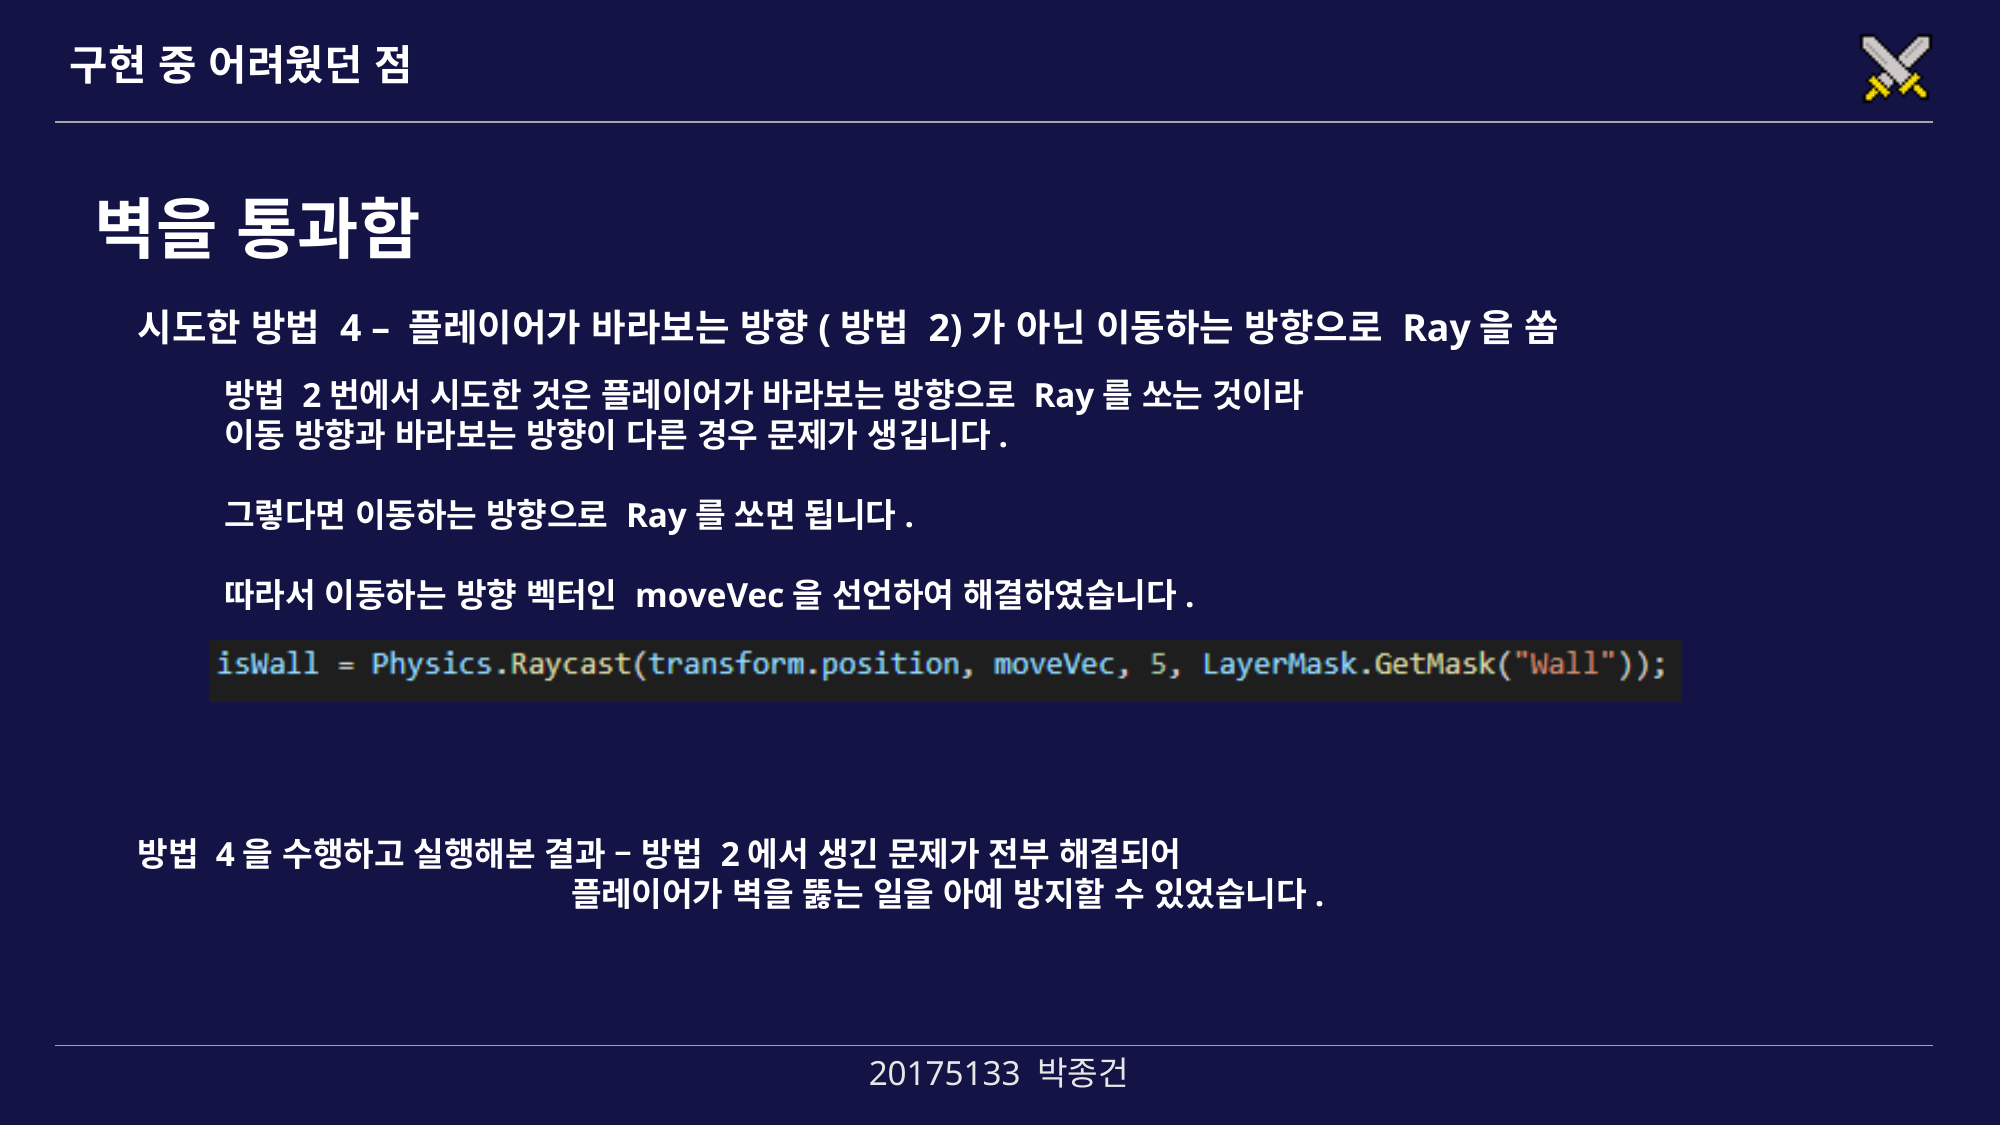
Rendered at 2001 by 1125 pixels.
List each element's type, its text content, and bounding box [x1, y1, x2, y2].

text_box 구현 중 어려웠던 점 [55, 31, 1787, 96]
text_box 시도한 방법 4 – 플레이어가 바라보는 방향(방법 2)가 아닌 이동하는 방향으로 Ray을 쏨 [122, 296, 1817, 357]
text_box 방법 4을 수행하고 실행해본 결과 – 방법 2에서 생긴 문제가 전부 해결되어 플레이어가 벽을 뚫는 일을 아예 방지할 수 있었습니다. [122, 825, 1817, 921]
picture [1849, 23, 1945, 119]
text_box 20175133 박종건 [853, 1049, 1147, 1125]
text_box 방법 2번에서 시도한 것은 플레이어가 바라보는 방향으로 Ray를 쏘는 것이라 이동 방향과 바라보는 방향이 다른 경우 문제가 생깁니다. 그렇다면 이동하는 방향으로 Ray를 쏘면 됩니다. 따라서 이동하는 방향 벡터인 moveVec을 선언하여 해결하였습니다. [209, 367, 1960, 622]
picture [209, 640, 1682, 702]
text_box 벽을 통과함 [79, 179, 1117, 275]
